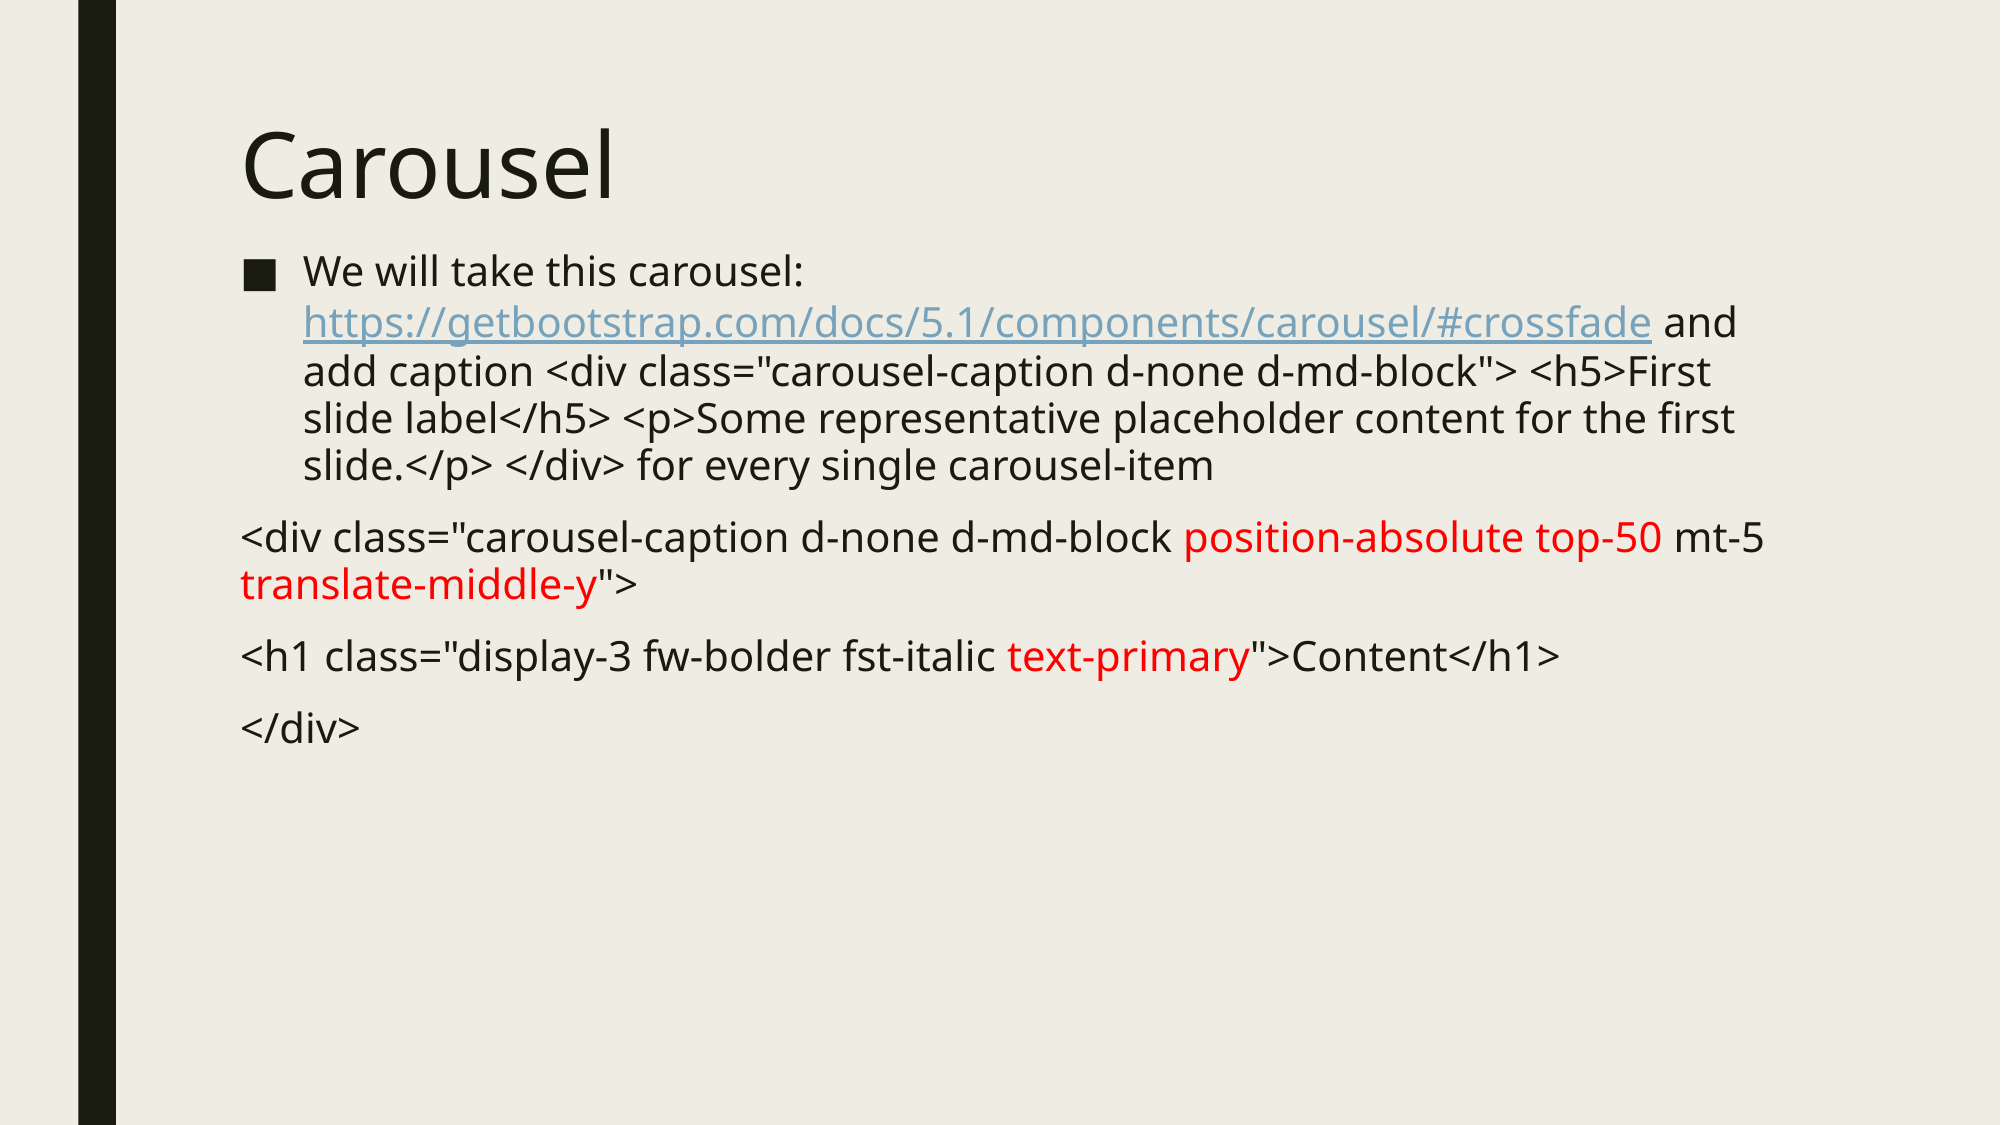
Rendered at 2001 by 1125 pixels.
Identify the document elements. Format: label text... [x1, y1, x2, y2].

list We will take this carousel: https://getbootstrap.com/docs/5.1/components/carousel/#crossfade and add caption <div class="carousel-caption d-none d-md-block"> <h5>First slide label</h5> <p>Some representative placeholder content for the first slide.</p> </div> for every single carousel-item <div class="carousel-caption d-none d-md-block position-absolute top-50 mt-5 translate-middle-y"> <h1 class="display-3 fw-bolder fst-italic text-primary">Content</h1> </div> [225, 241, 1800, 963]
title Carousel [225, 112, 1800, 241]
